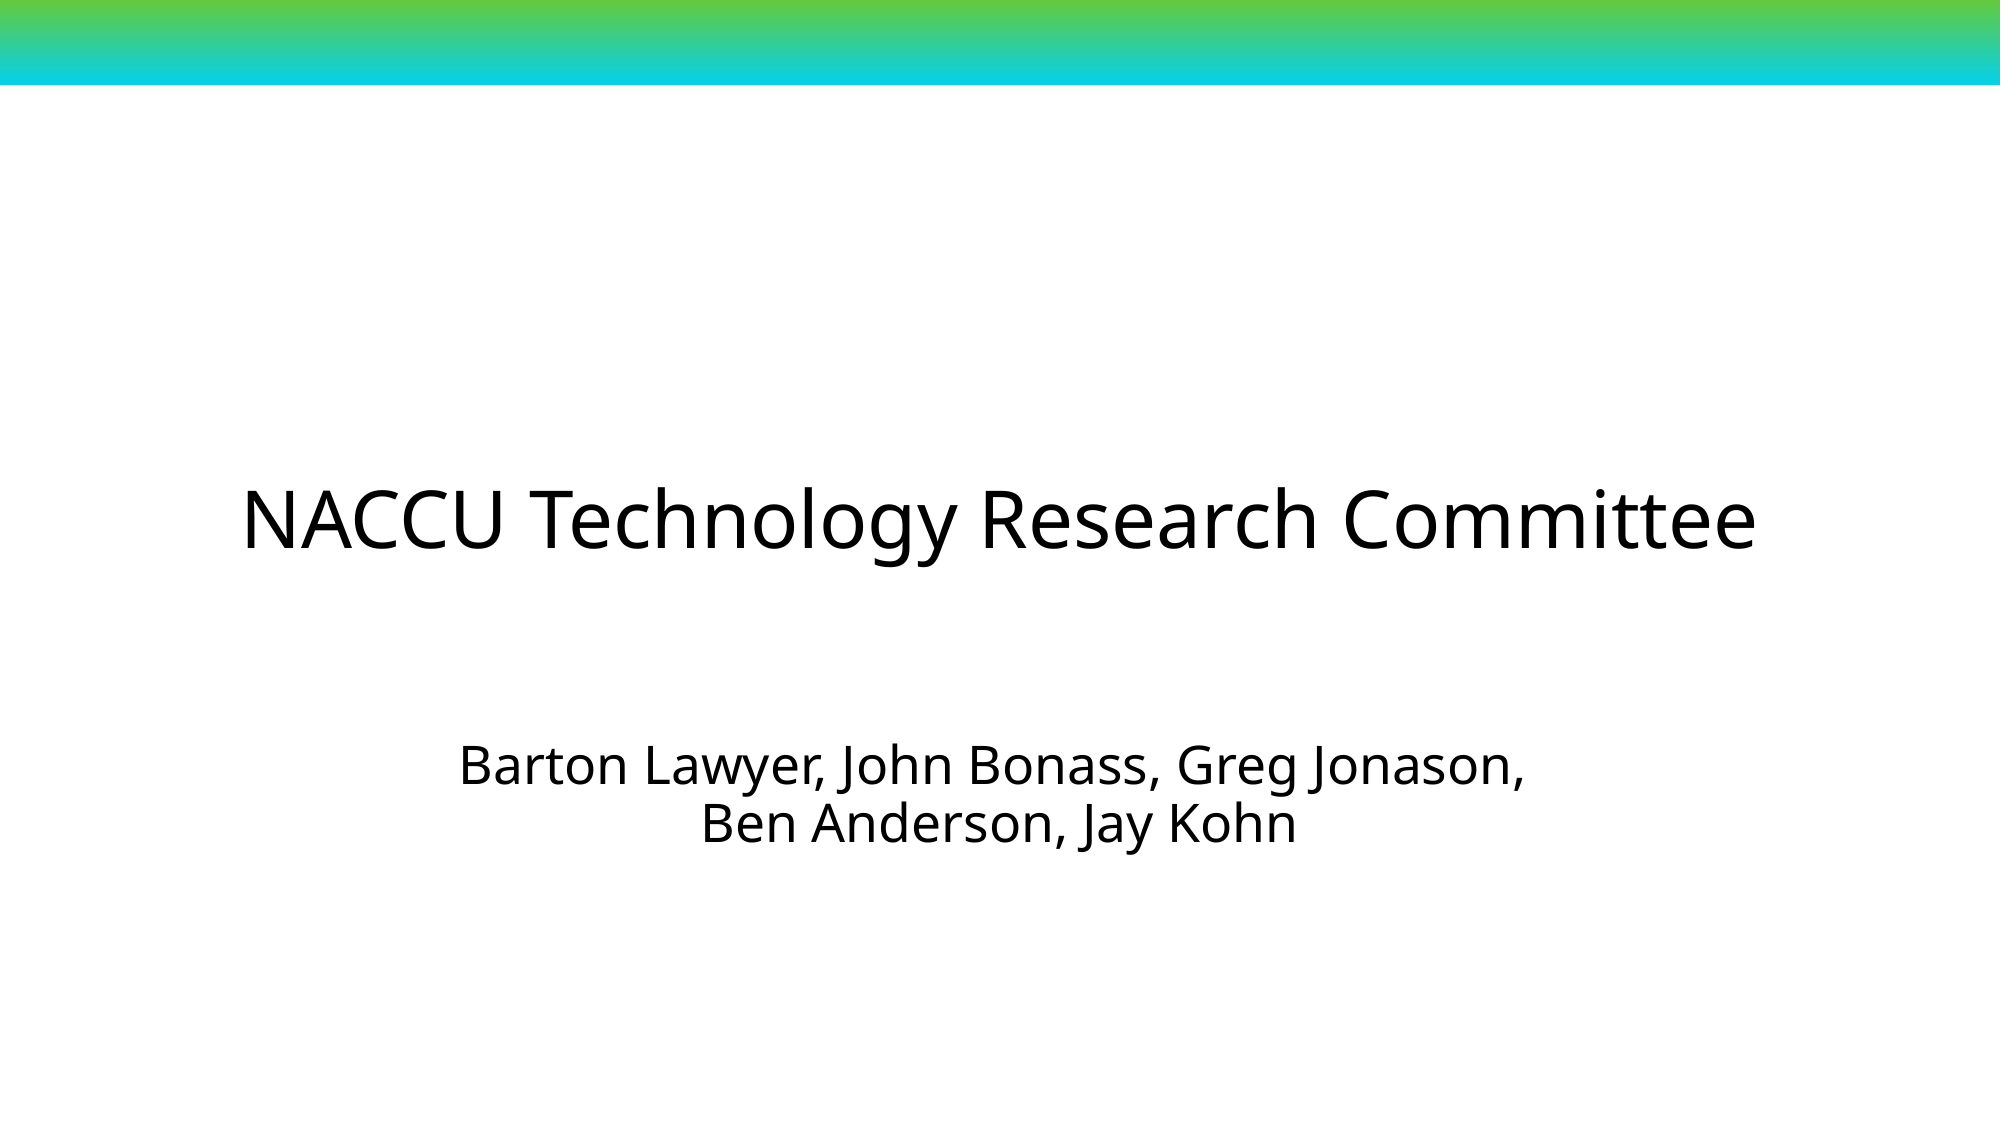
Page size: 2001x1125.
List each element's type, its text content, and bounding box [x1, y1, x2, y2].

title NACCU Technology Research Committee Barton Lawyer, John Bonass, Greg Jonason, Ben Anderson, Jay Kohn [112, 469, 1888, 862]
text_box [0, 0, 2000, 85]
